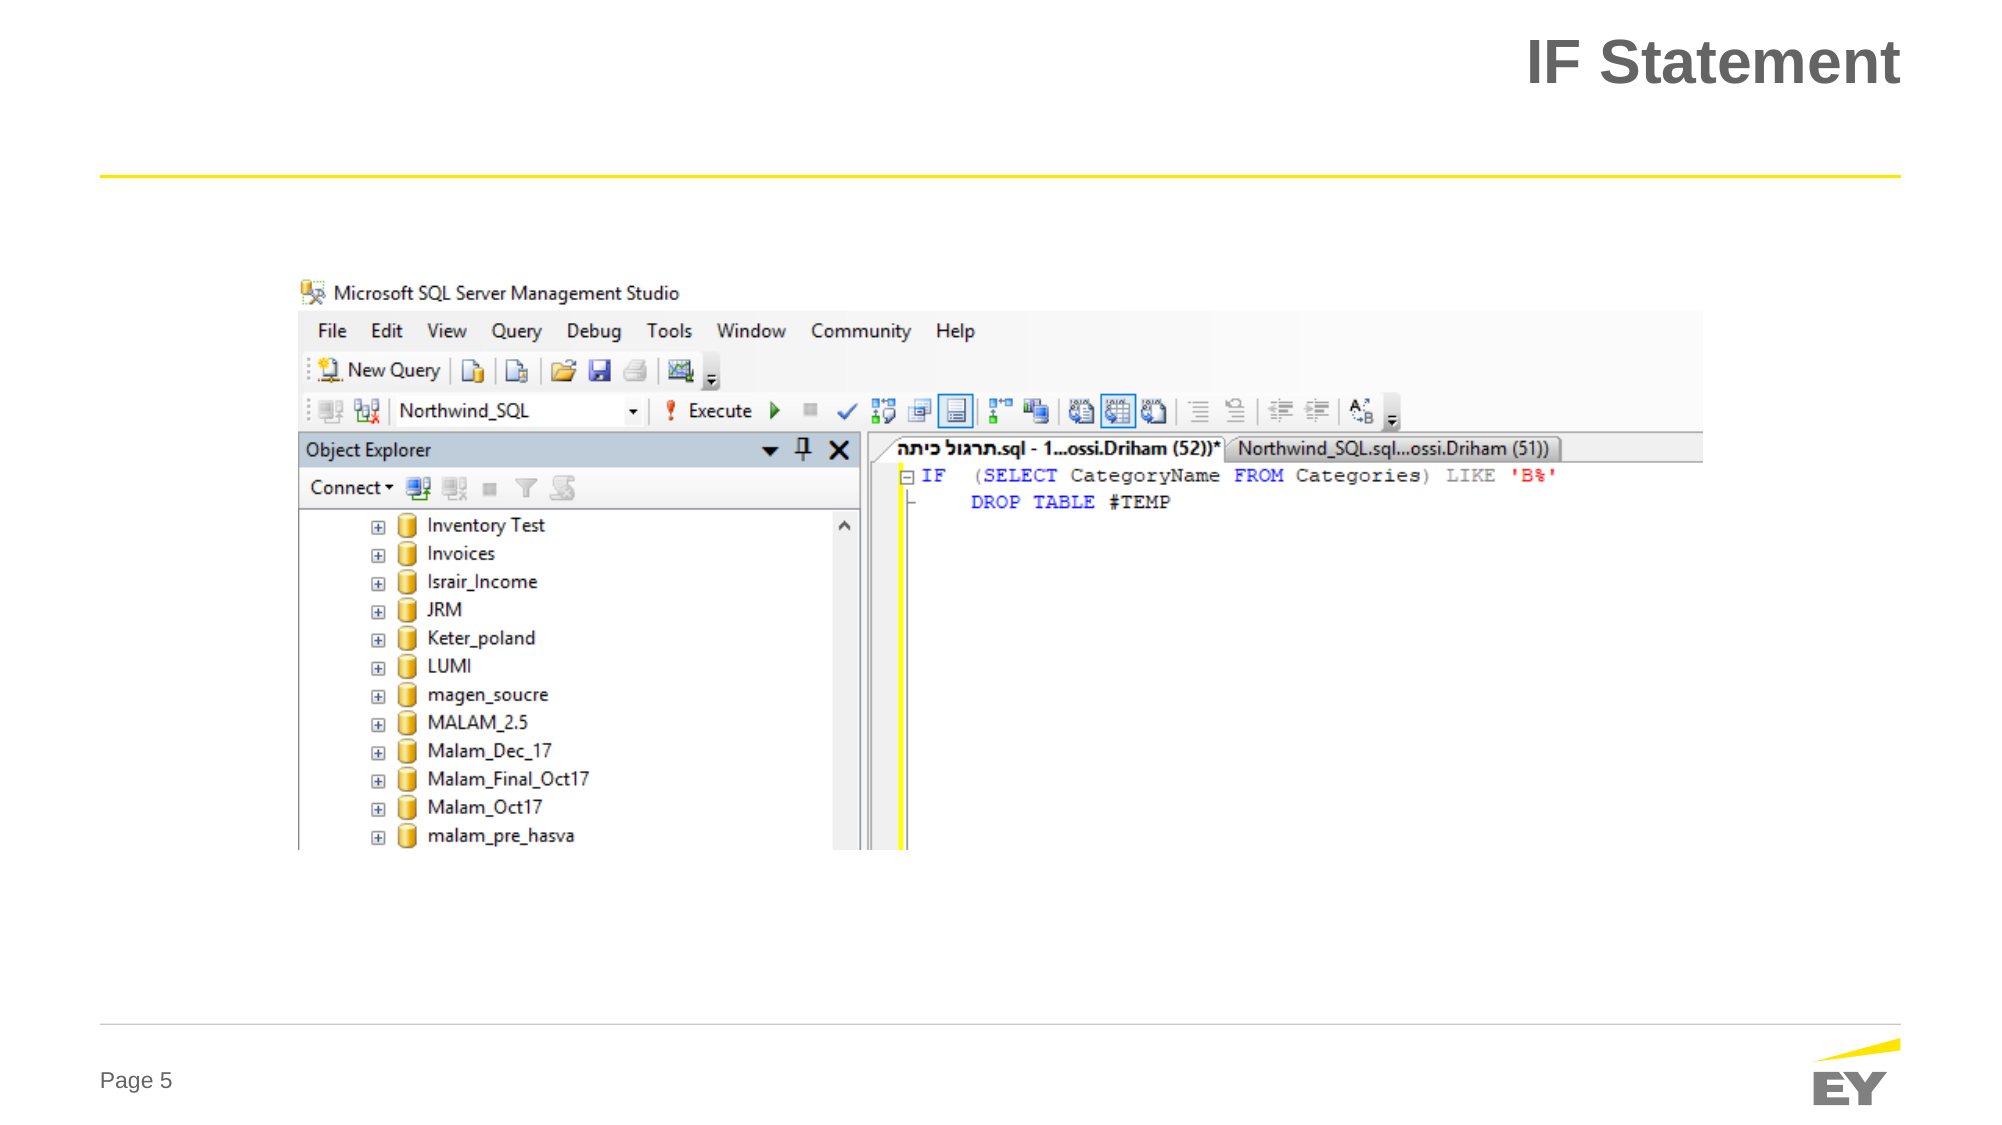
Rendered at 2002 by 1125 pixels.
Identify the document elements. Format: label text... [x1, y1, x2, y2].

text_box [121, 971, 1926, 1030]
title IF Statement [100, 33, 1902, 175]
text_box [121, 238, 1926, 971]
picture [298, 275, 1703, 850]
